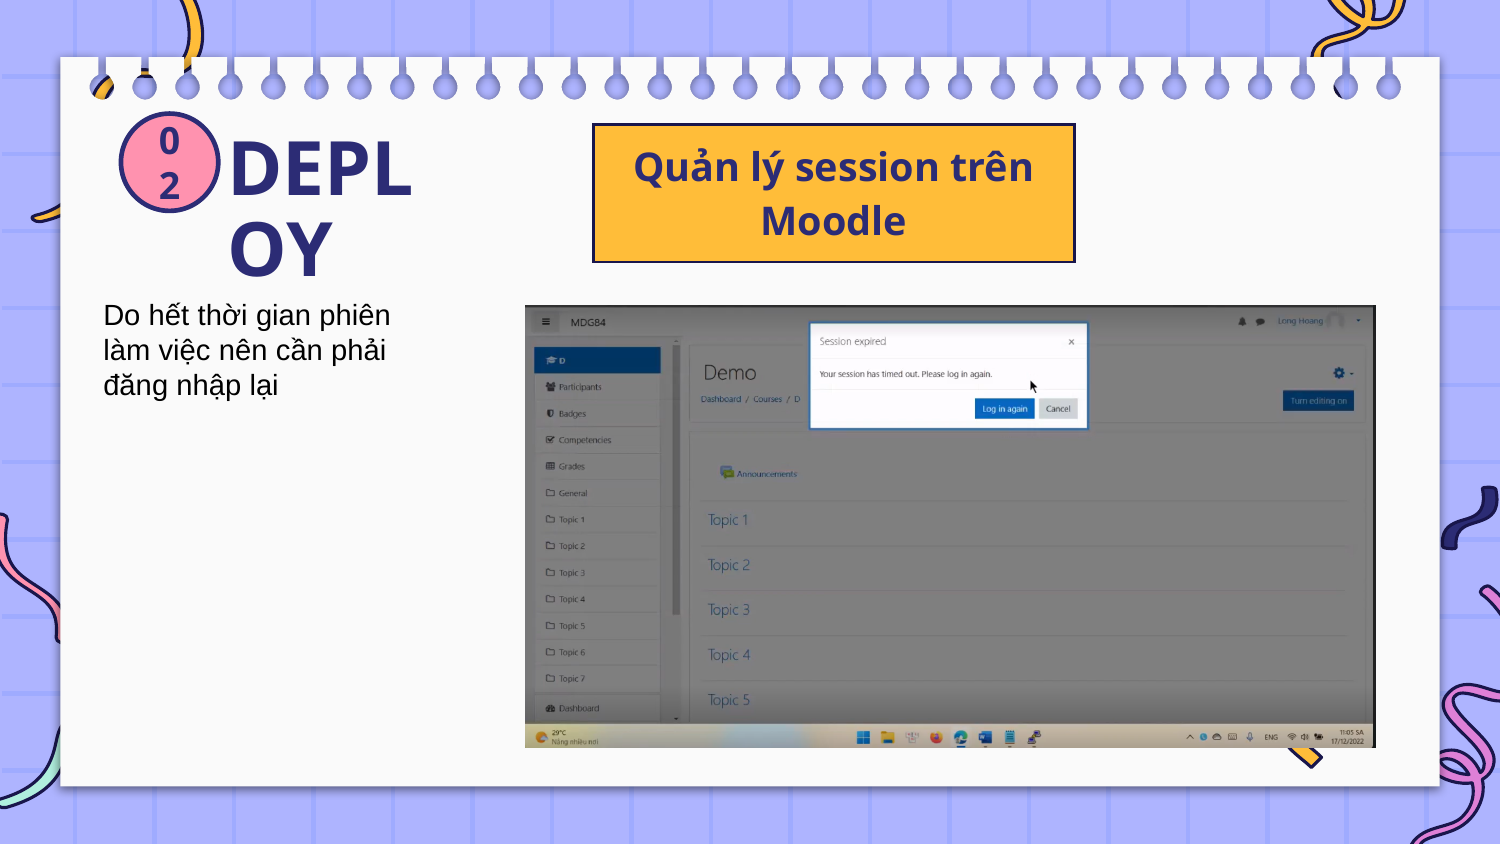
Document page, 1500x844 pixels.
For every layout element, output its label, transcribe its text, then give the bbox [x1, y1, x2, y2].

text_box Do hết thời gian phiên làm việc nên cần phải đăng nhập lại [88, 289, 451, 409]
text_box 02 [120, 113, 219, 211]
title DEPLOY [227, 115, 463, 210]
picture [524, 305, 1376, 748]
text_box [1297, 756, 1322, 768]
table_header Quản lý session trên Moodle [595, 126, 1073, 261]
